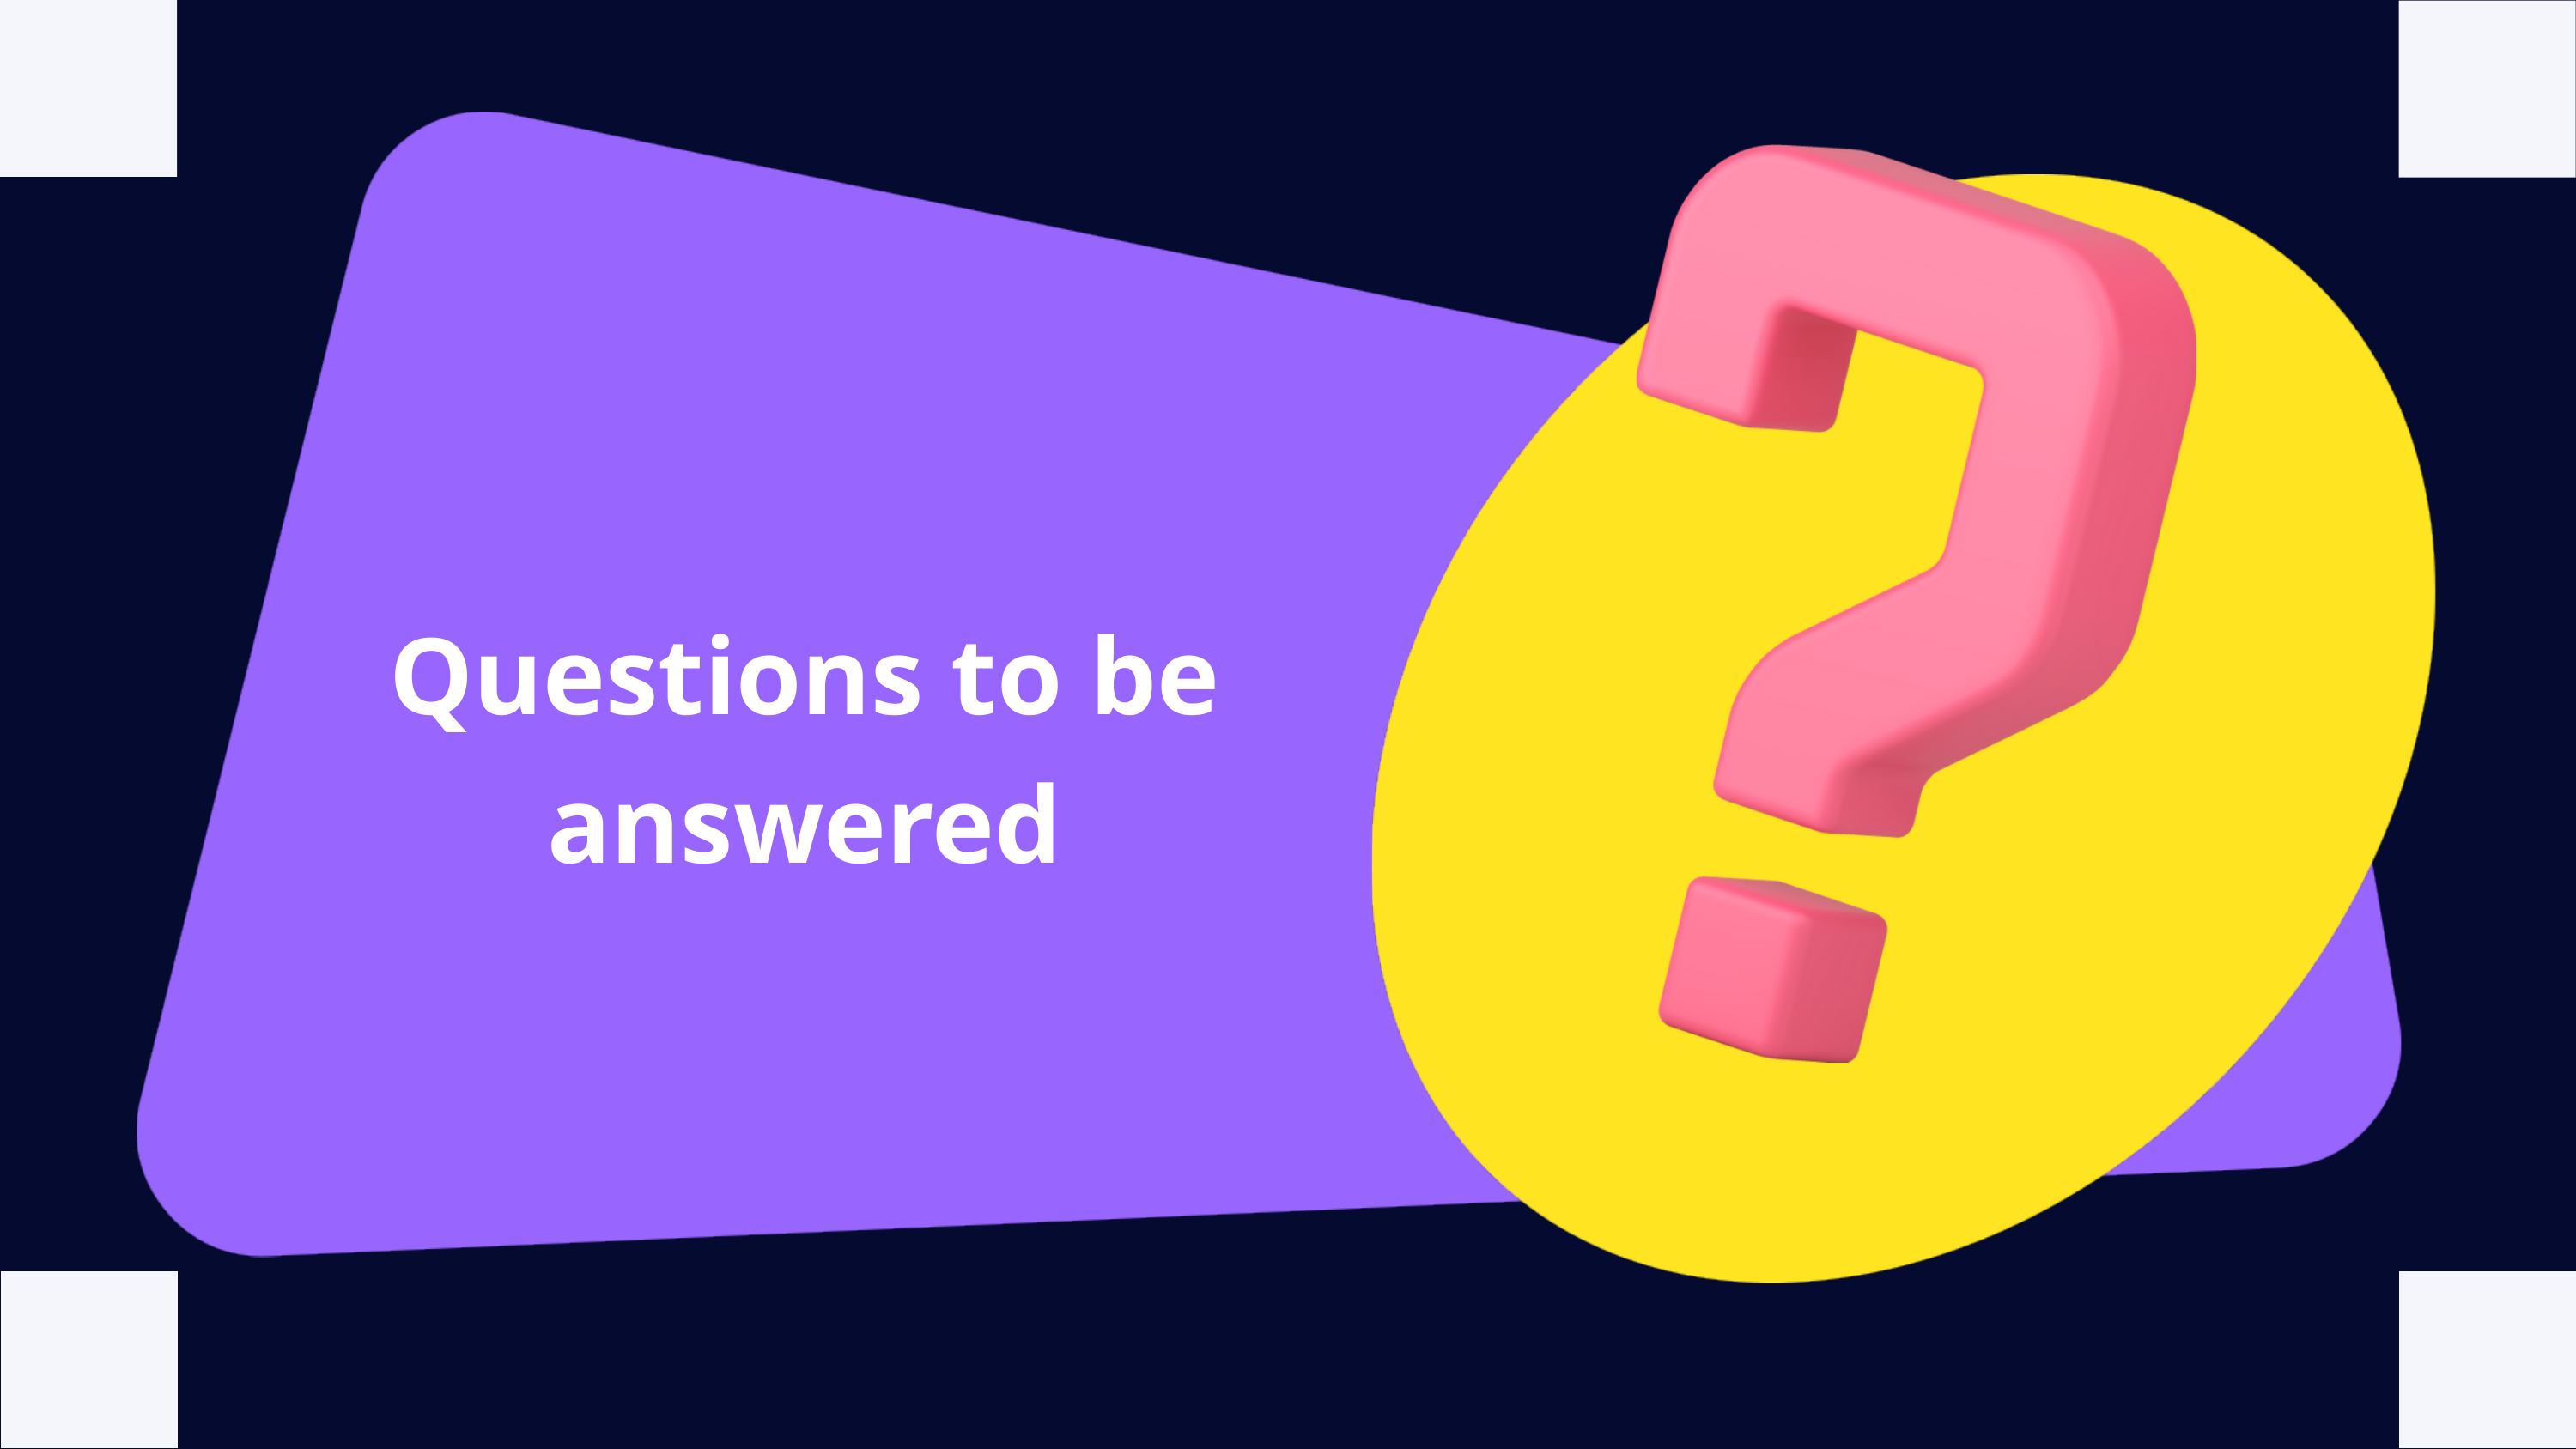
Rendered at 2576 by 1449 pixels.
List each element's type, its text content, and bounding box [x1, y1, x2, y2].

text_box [2398, 1270, 2576, 1449]
text_box [137, 112, 2394, 1258]
text_box [1636, 144, 2197, 1063]
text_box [0, 1270, 178, 1449]
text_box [0, 0, 178, 178]
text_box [2398, 0, 2576, 178]
text_box [1371, 174, 2436, 1283]
text_box Questions to be answered [237, 587, 1371, 884]
